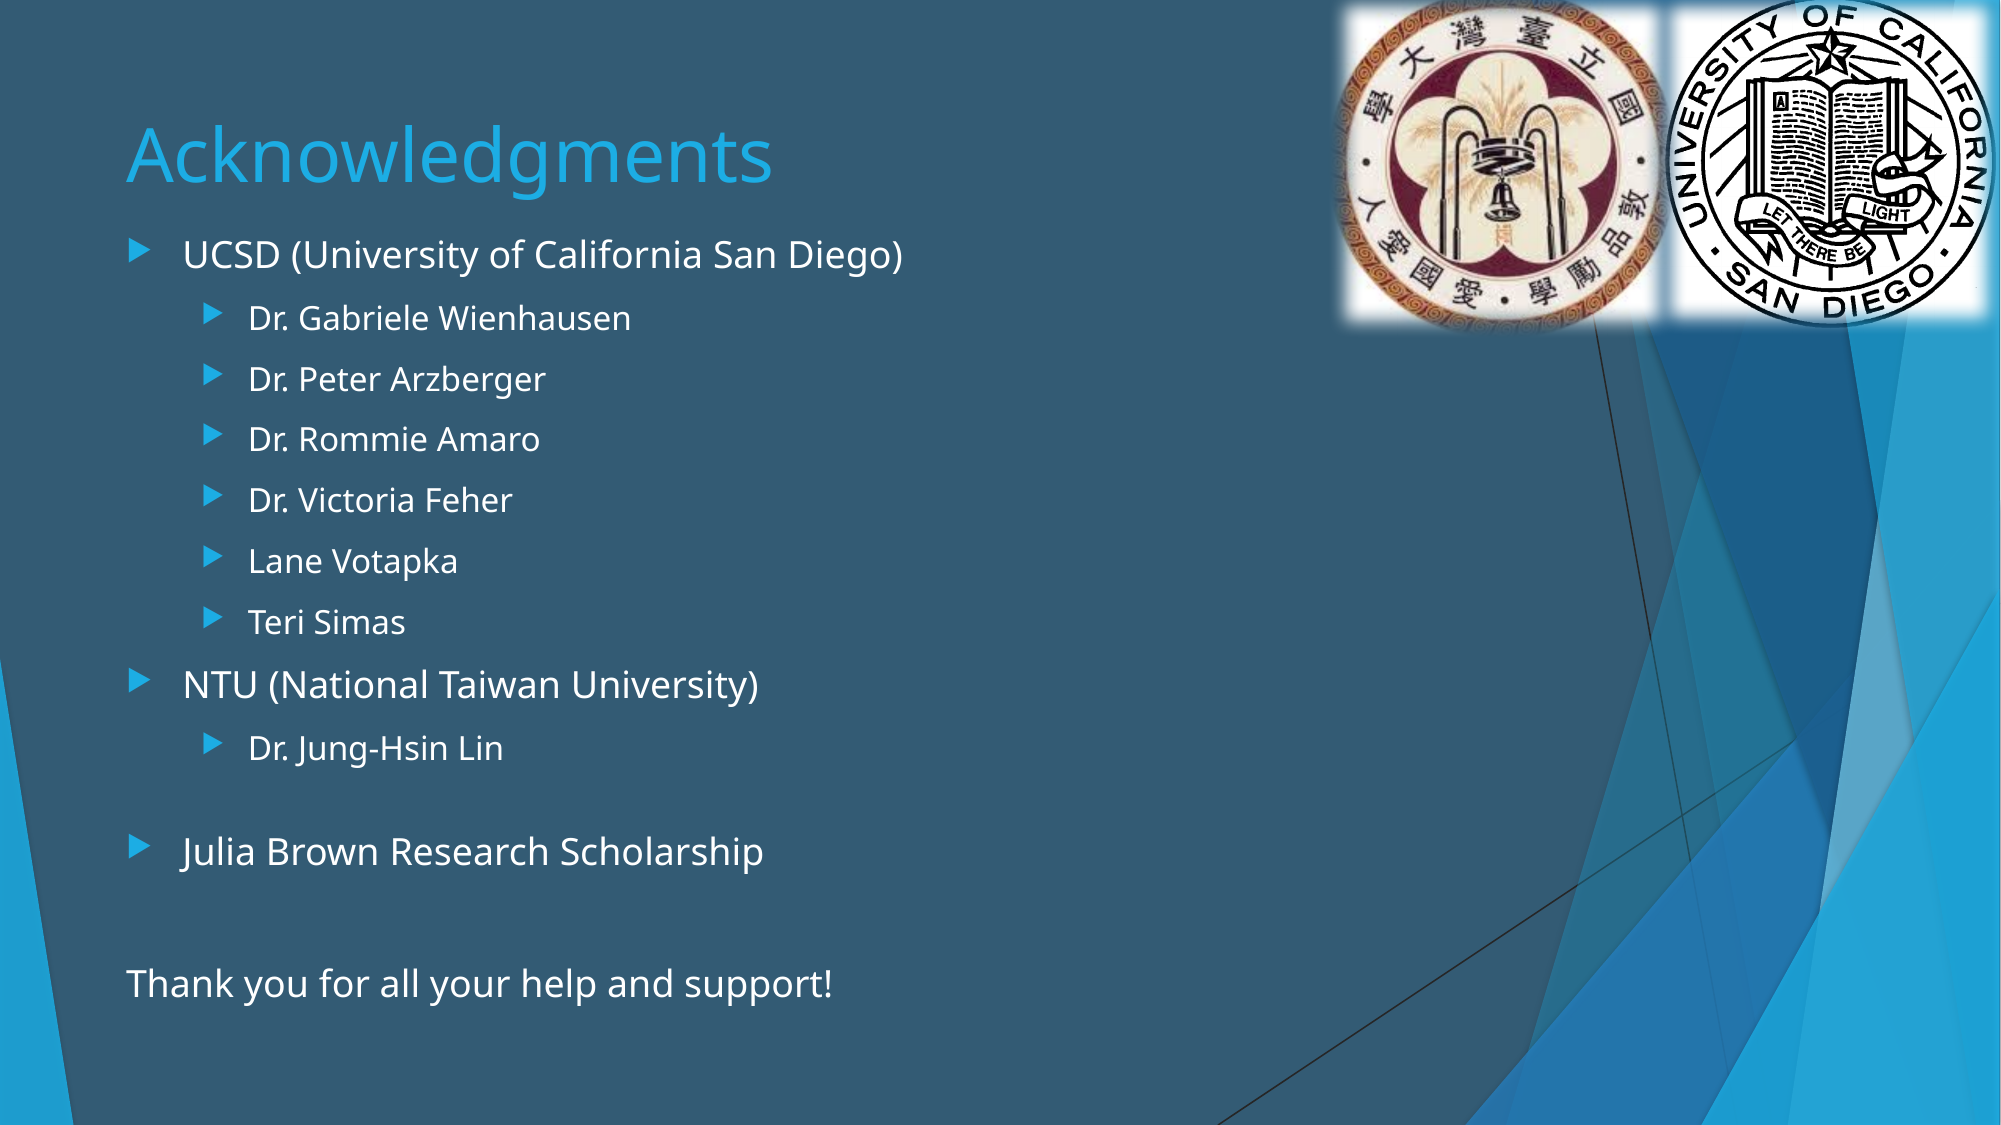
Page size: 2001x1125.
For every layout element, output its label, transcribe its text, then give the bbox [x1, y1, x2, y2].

list UCSD (University of California San Diego) Dr. Gabriele Wienhausen Dr. Peter Arzberger Dr. Rommie Amaro Dr. Victoria Feher Lane Votapka Teri Simas NTU (National Taiwan University) Dr. Jung-Hsin Lin Julia Brown Research Scholarship Thank you for all your help and support! [111, 223, 1737, 1080]
title Acknowledgments [111, 99, 1322, 223]
picture [1327, 0, 2000, 339]
